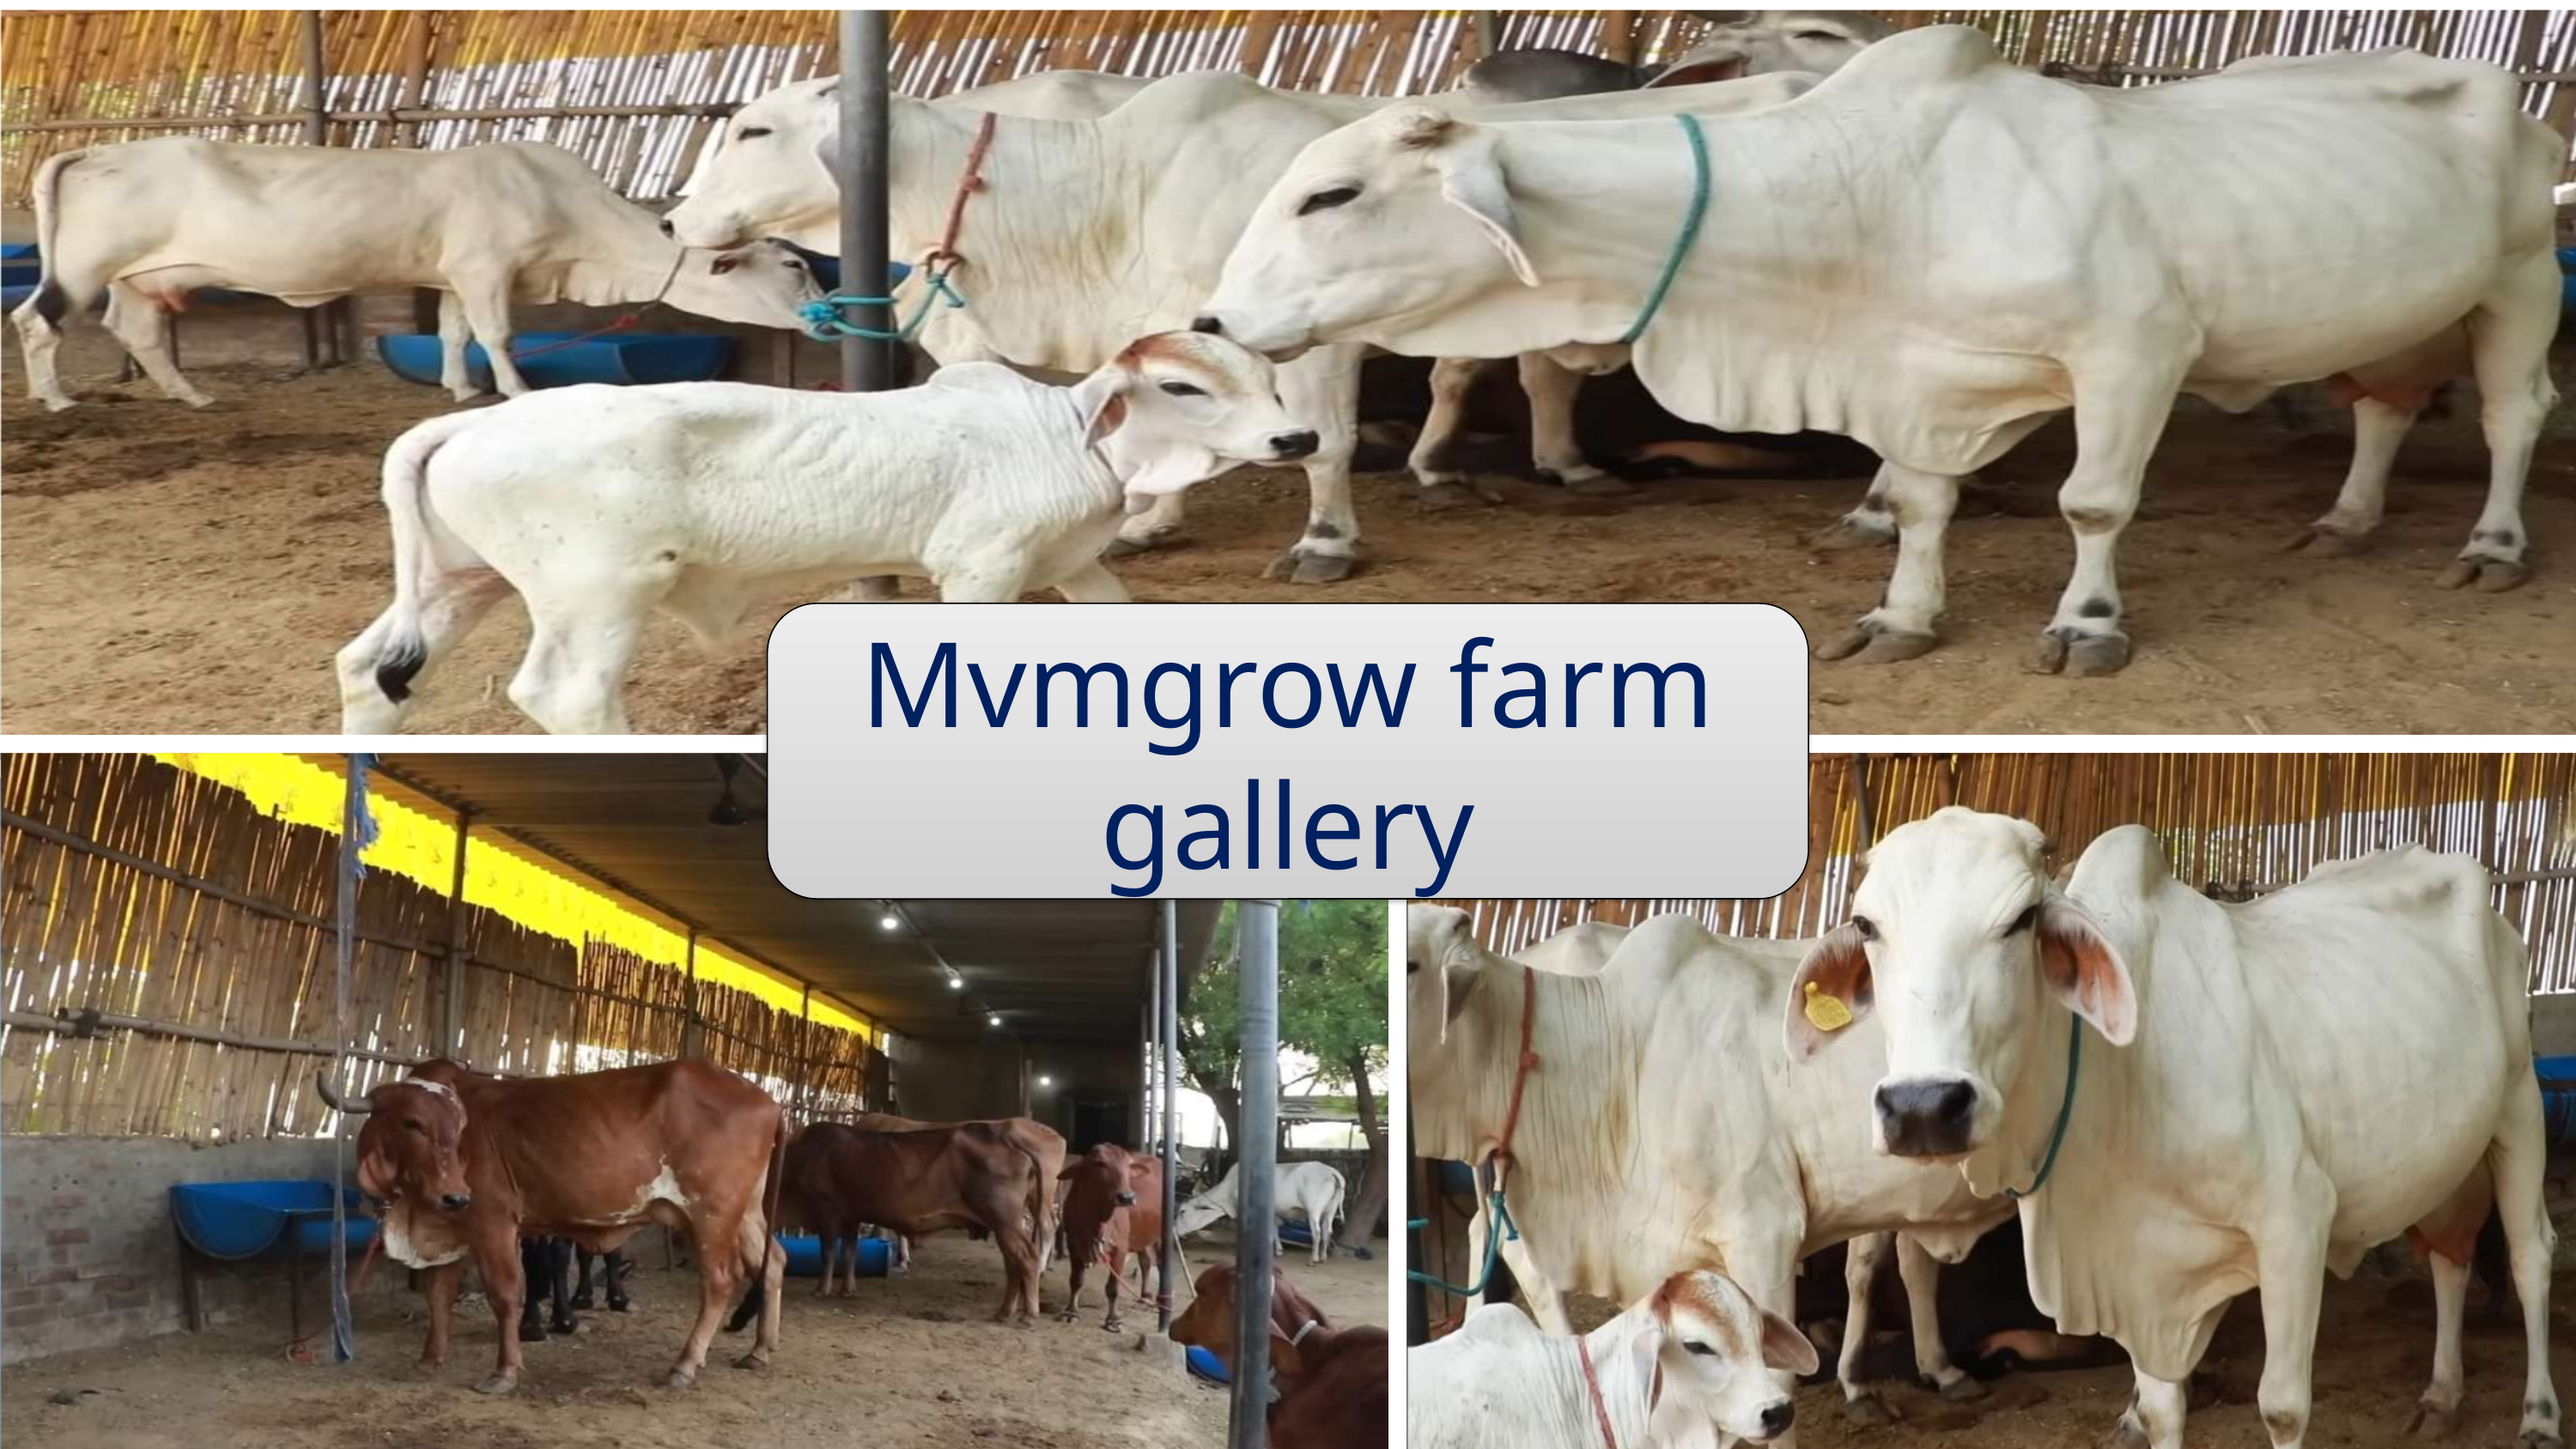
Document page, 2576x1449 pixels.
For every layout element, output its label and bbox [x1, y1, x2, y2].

text_box [0, 9, 2576, 1449]
